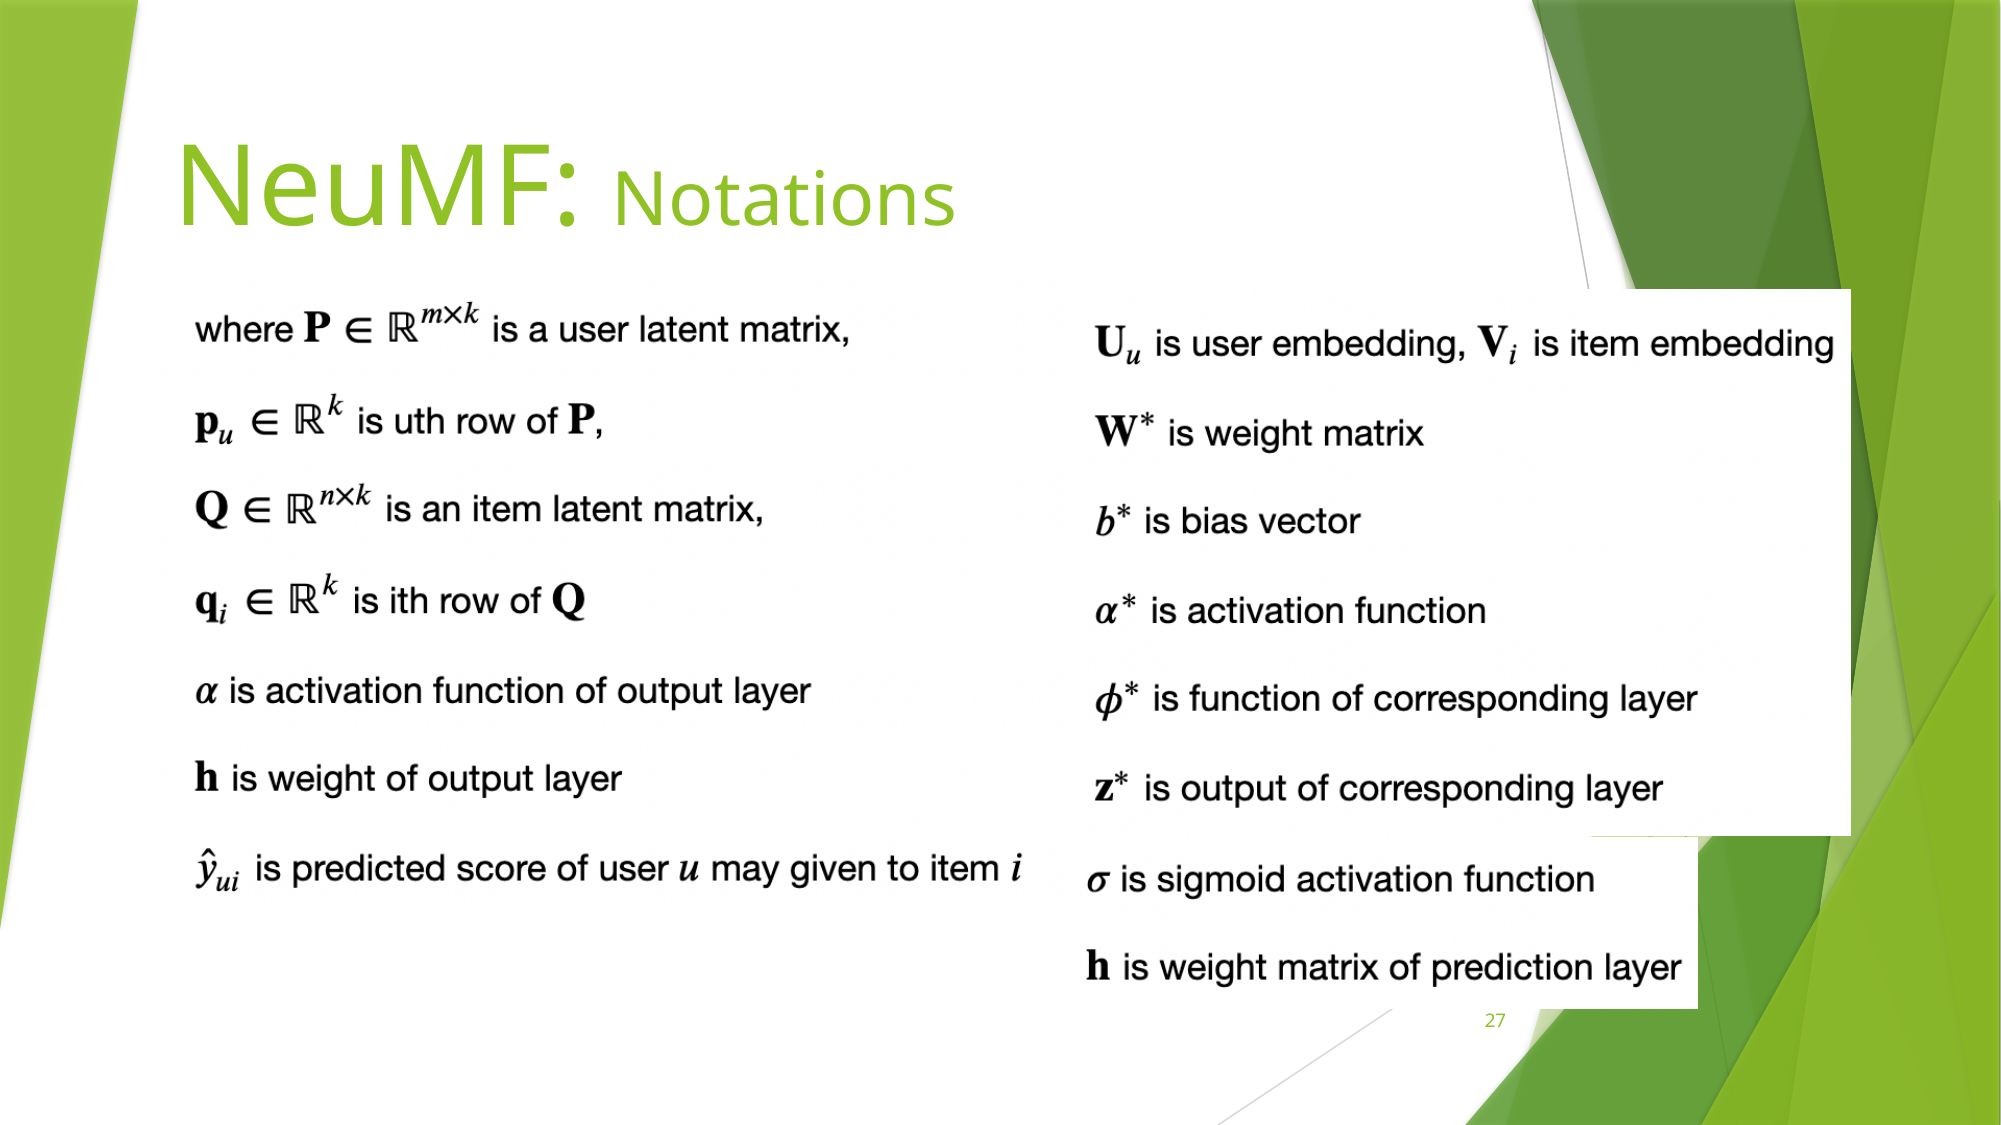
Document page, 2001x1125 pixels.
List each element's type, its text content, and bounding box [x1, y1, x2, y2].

picture [157, 279, 1851, 1009]
title NeuMF: Notations [158, 75, 1910, 256]
slide_number 27 [1409, 1017, 1522, 1051]
